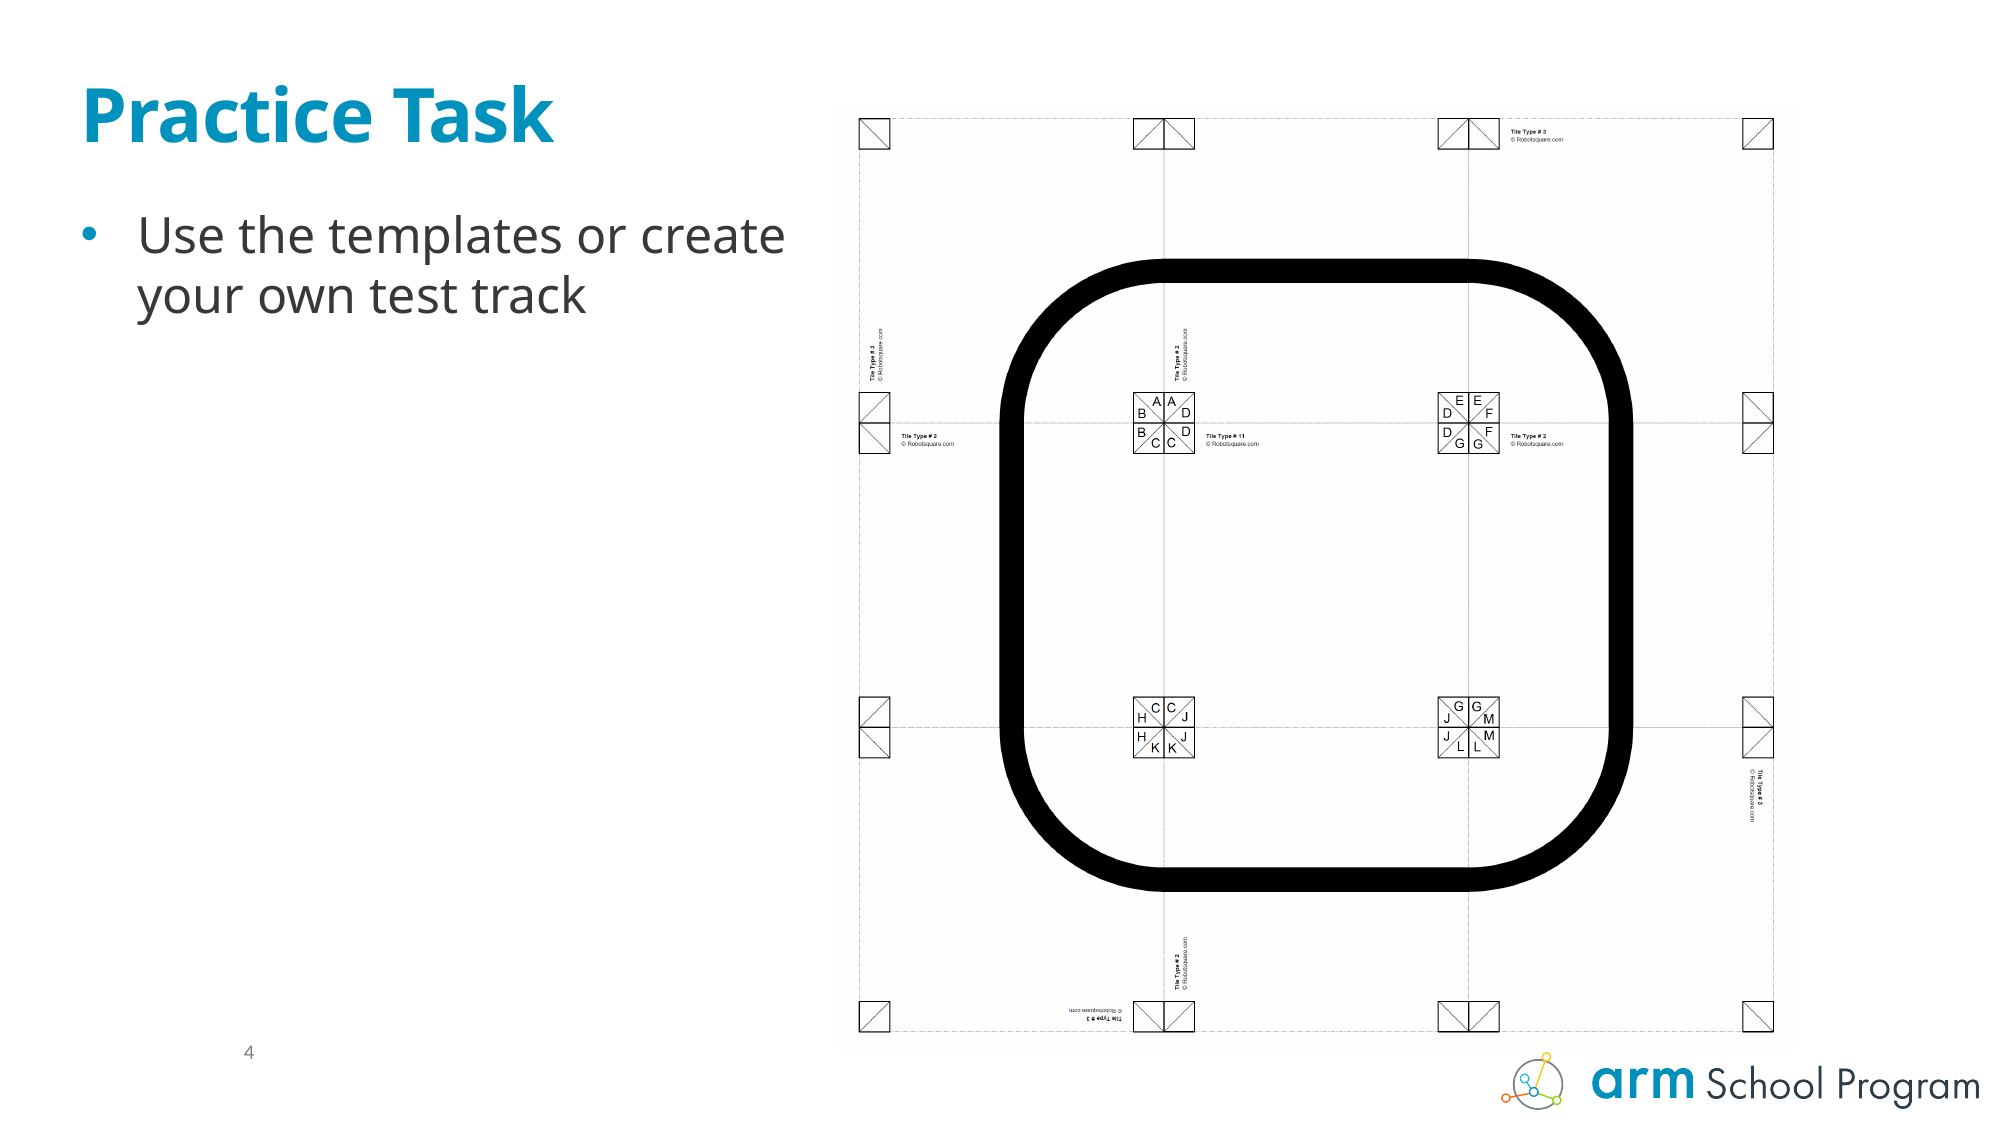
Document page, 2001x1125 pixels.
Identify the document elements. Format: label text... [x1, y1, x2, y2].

picture [836, 103, 1979, 1110]
list Use the templates or create your own test track [80, 203, 803, 957]
title Practice Task [80, 48, 1915, 158]
